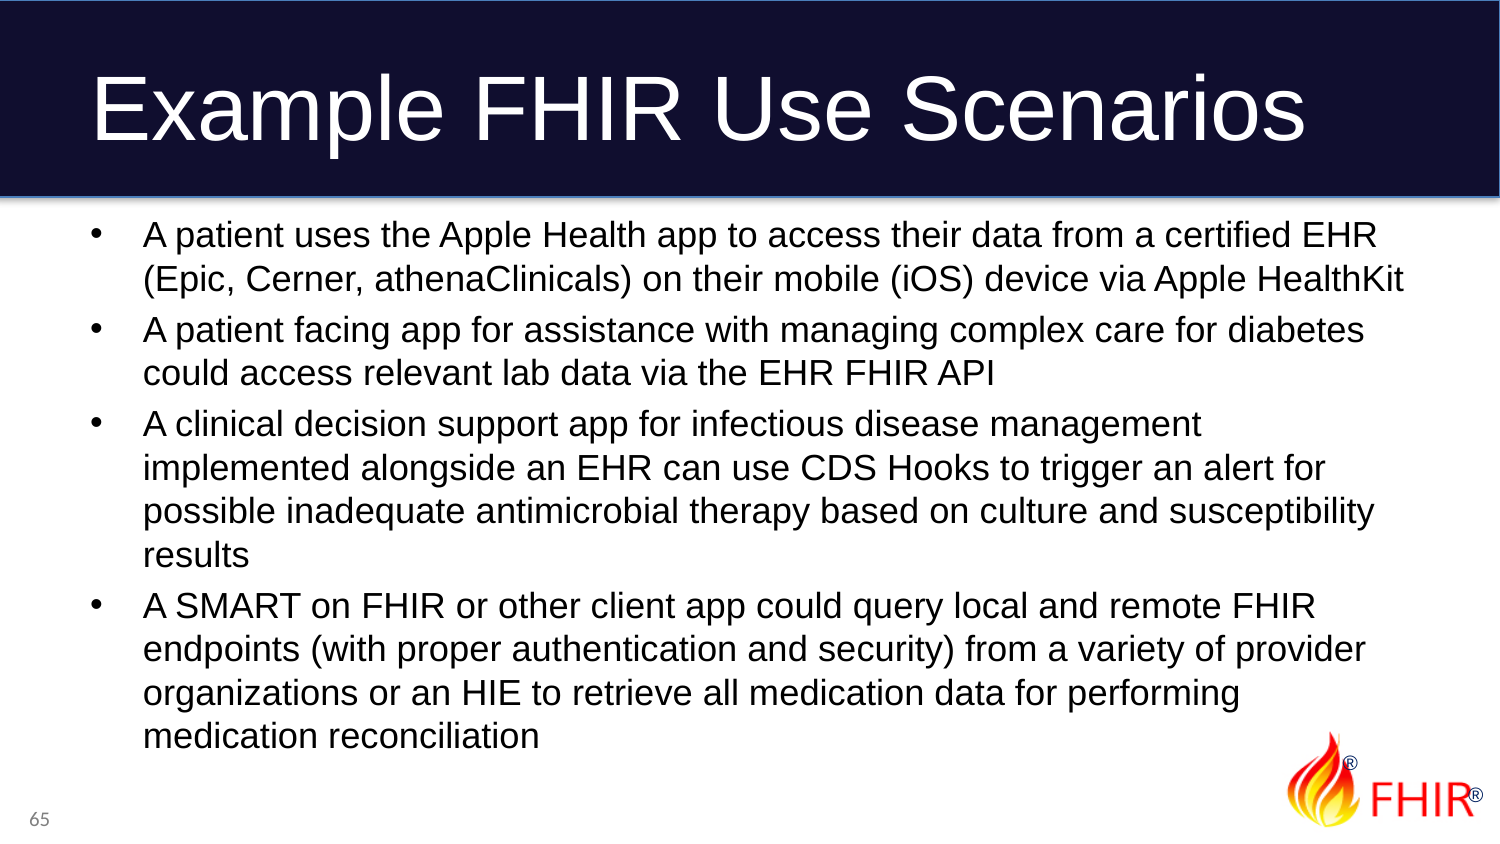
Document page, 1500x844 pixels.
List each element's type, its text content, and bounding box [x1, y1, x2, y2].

title Example FHIR Use Scenarios [75, 33, 1425, 175]
list A patient uses the Apple Health app to access their data from a certified EHR (Epic, Cerner, athenaClinicals) on their mobile (iOS) device via Apple HealthKit A patient facing app for assistance with managing complex care for diabetes could access relevant lab data via the EHR FHIR API A clinical decision support app for infectious disease management implemented alongside an EHR can use CDS Hooks to trigger an alert for possible inadequate antimicrobial therapy based on culture and susceptibility results A SMART on FHIR or other client app could query local and remote FHIR endpoints (with proper authentication and security) from a variety of provider organizations or an HIE to retrieve all medication data for performing medication reconciliation [75, 204, 1425, 810]
picture [1279, 726, 1481, 833]
